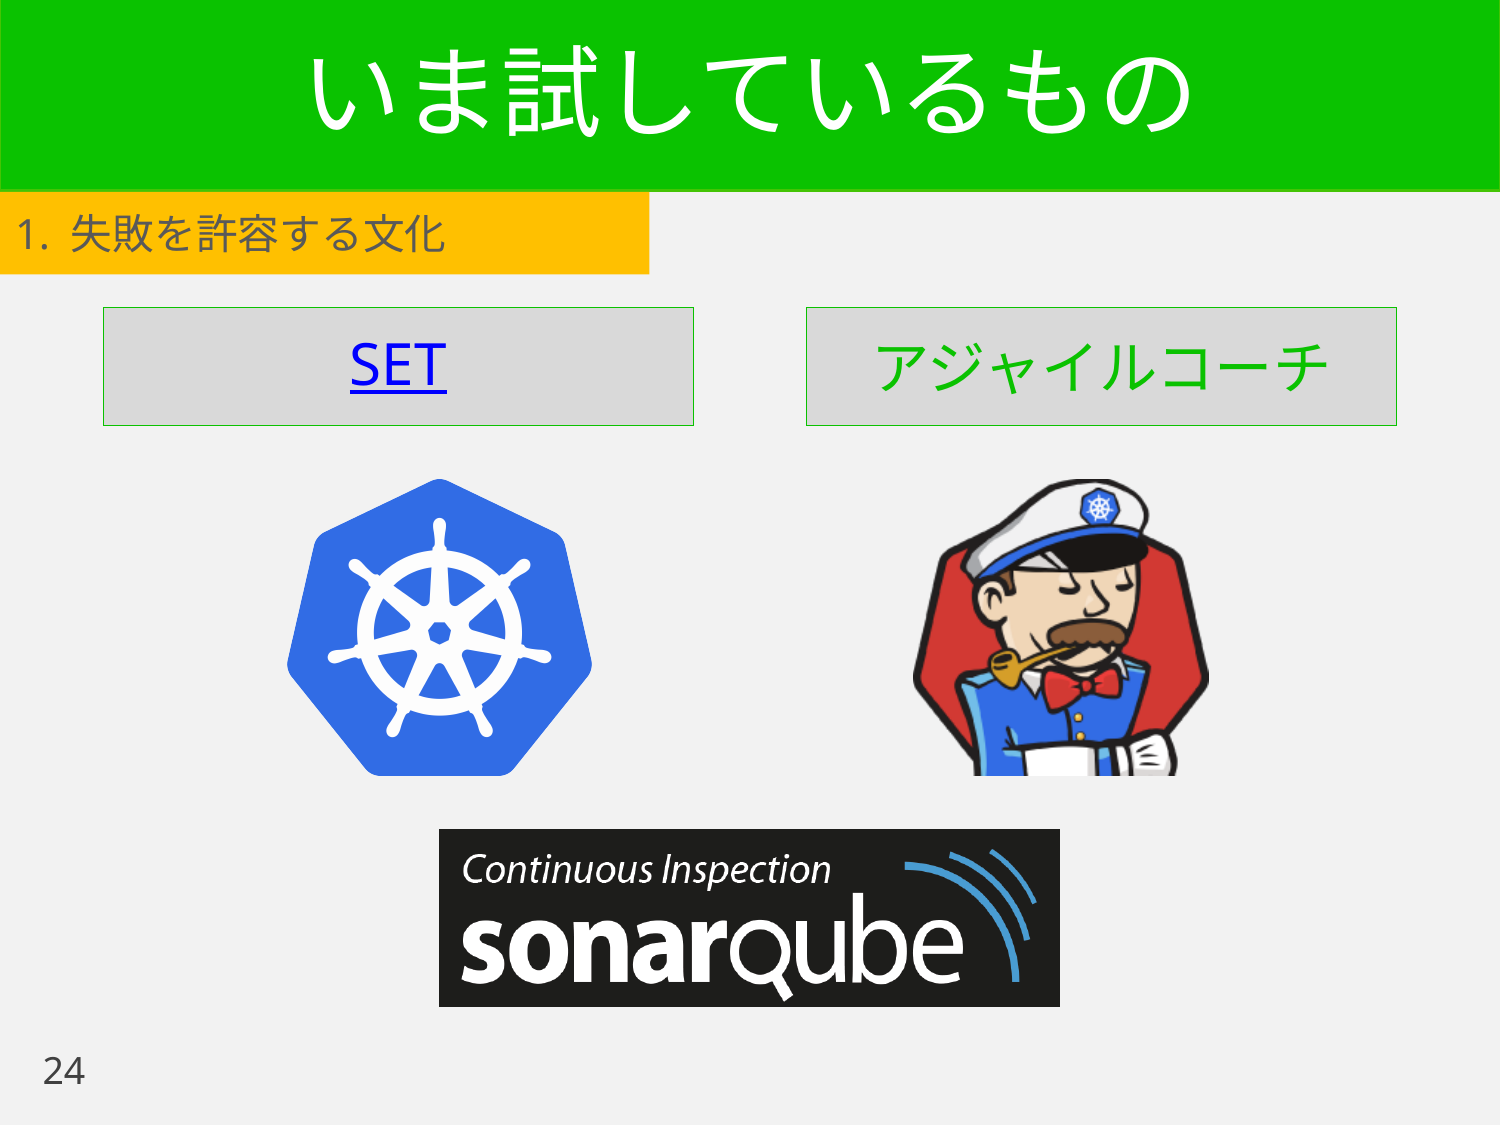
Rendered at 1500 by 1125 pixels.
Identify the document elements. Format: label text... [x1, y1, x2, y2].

slide_number 24 [27, 1042, 146, 1102]
text_box 1. 失敗を許容する文化 [0, 191, 650, 275]
picture [439, 829, 1060, 1007]
title いま試しているもの [0, 53, 1500, 140]
picture [287, 479, 592, 776]
text_box SET [103, 307, 694, 426]
text_box アジャイルコーチ [806, 307, 1397, 426]
picture [913, 479, 1209, 776]
